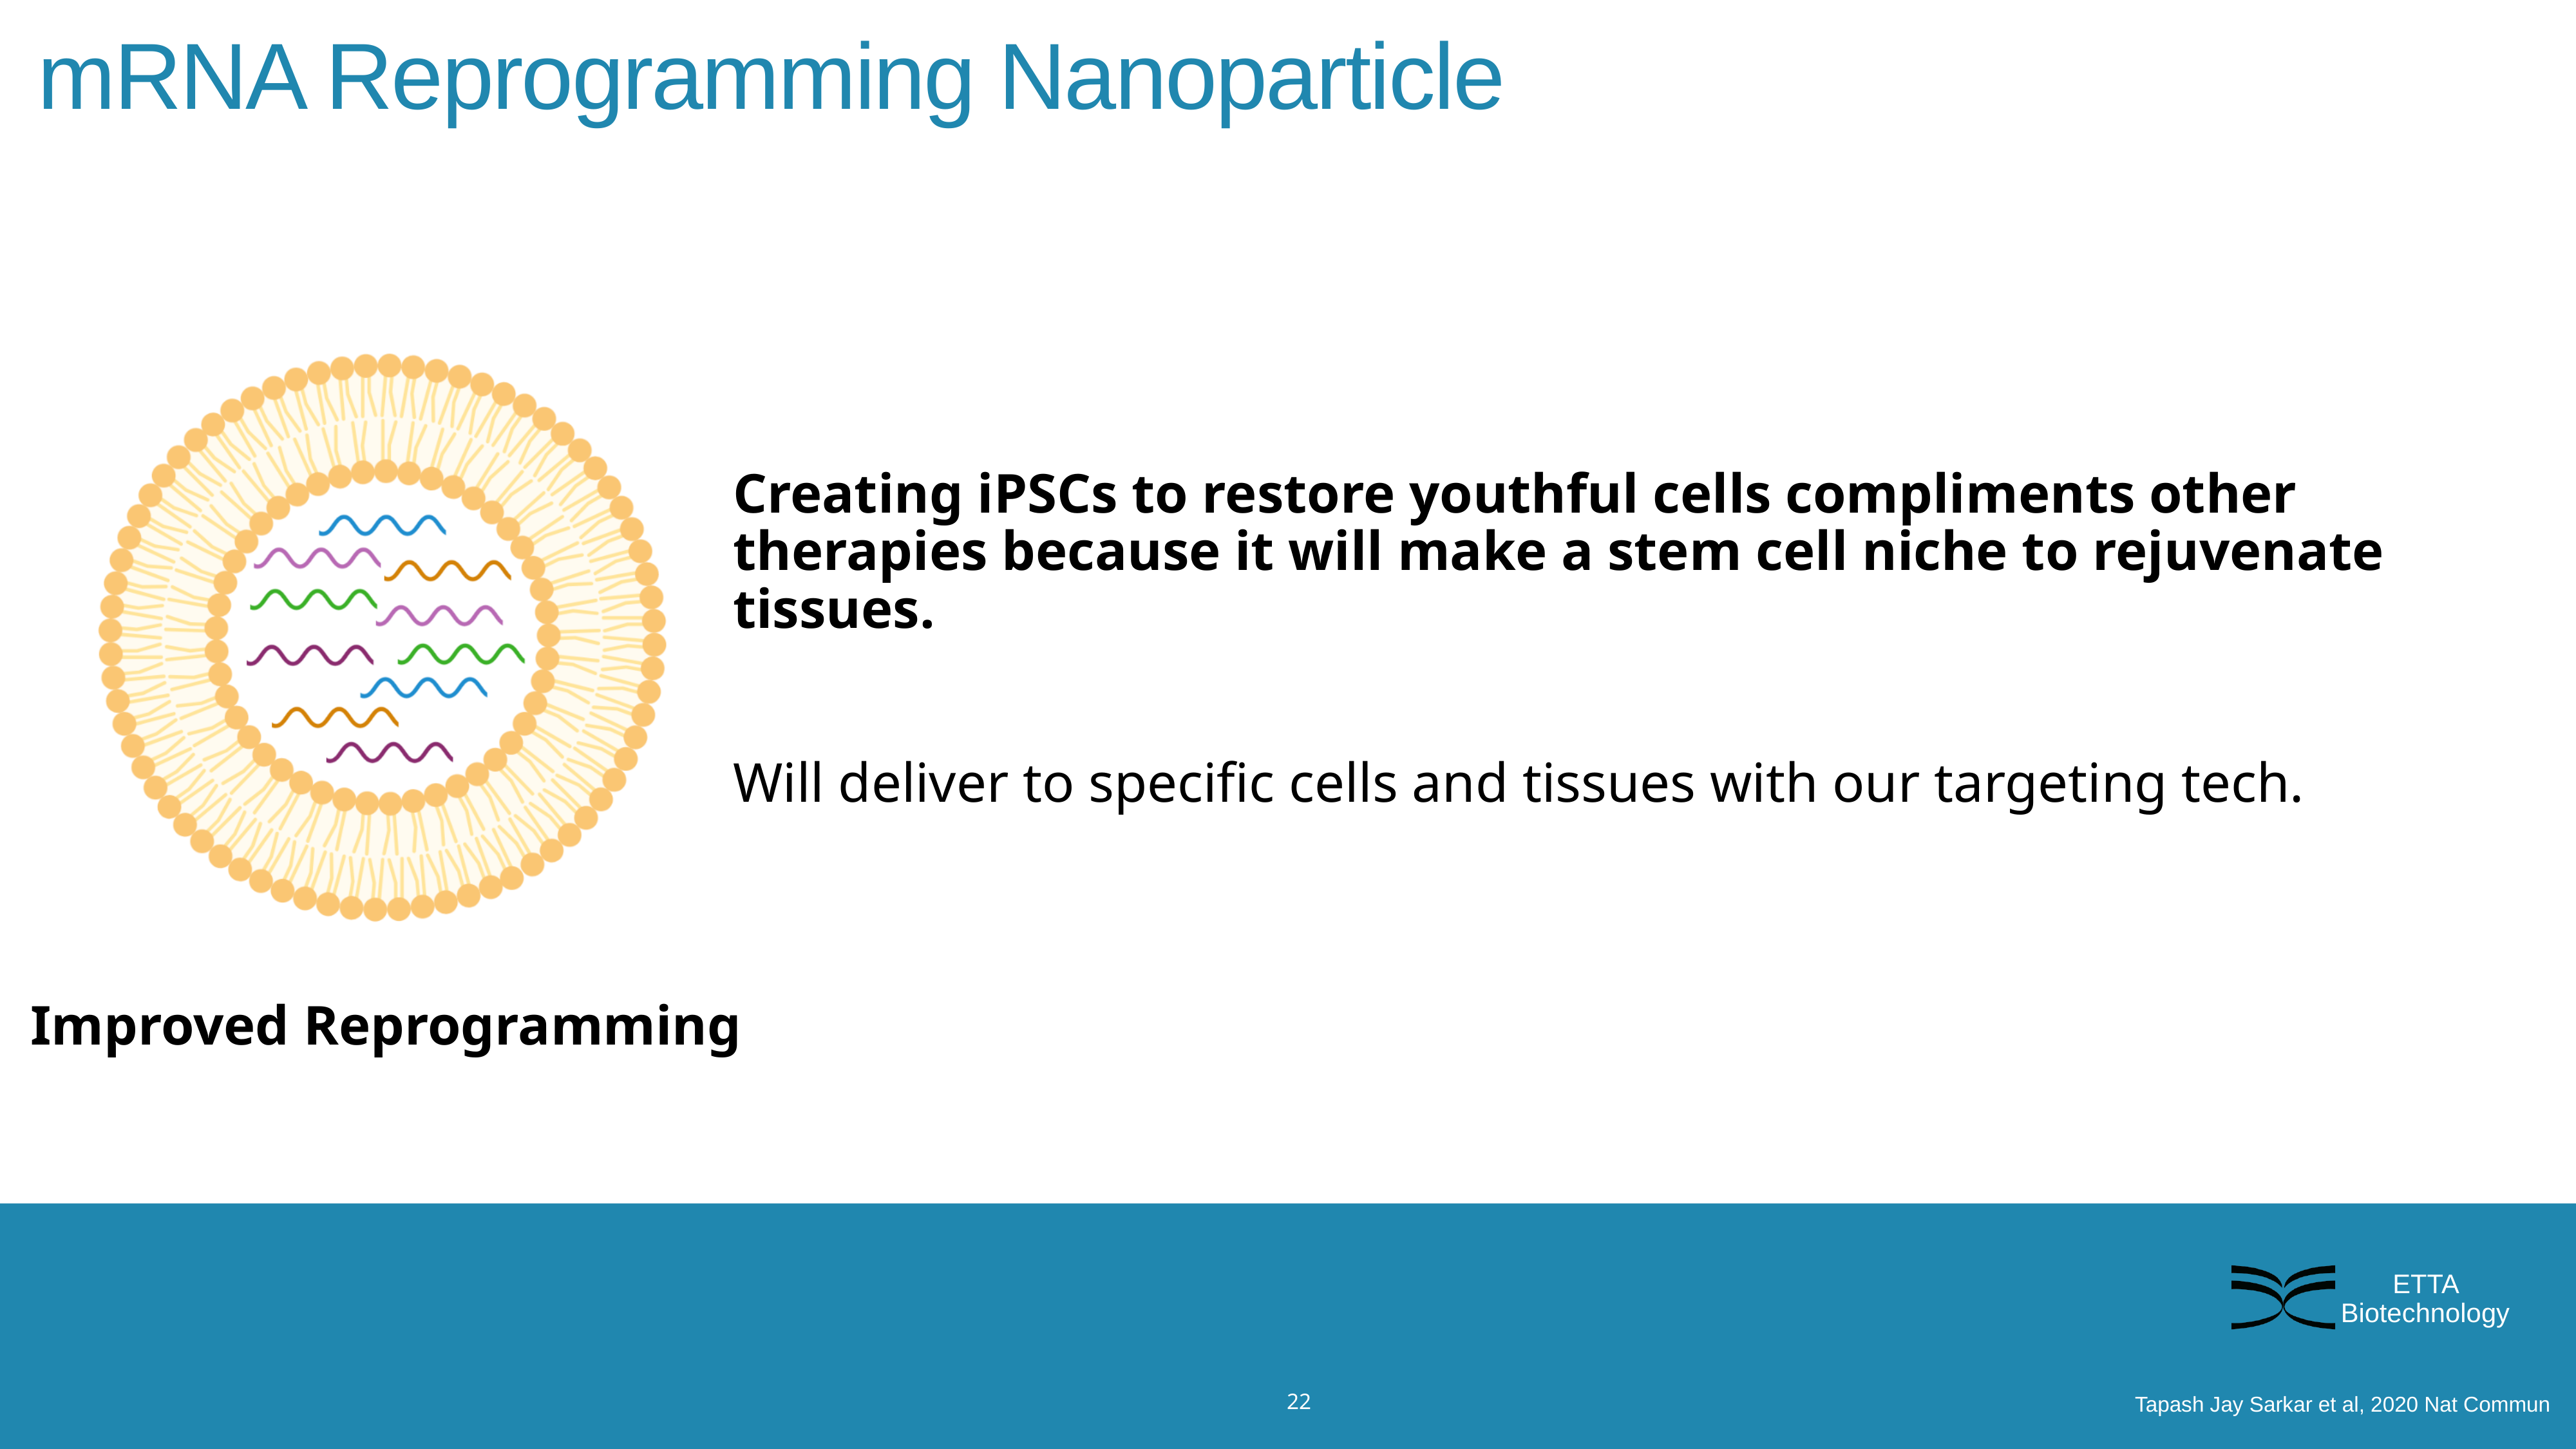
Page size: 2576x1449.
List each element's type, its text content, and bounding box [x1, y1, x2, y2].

picture [2229, 1258, 2340, 1340]
title mRNA Reprogramming Nanoparticle [33, 33, 2576, 167]
text_box ETTA Biotechnology [2340, 1264, 2548, 1334]
slide_number 22 [1276, 1381, 1321, 1422]
picture [96, 342, 676, 926]
text_box Improved Reprogramming [26, 994, 746, 1061]
text_box [0, 1203, 2576, 1449]
text_box Tapash Jay Sarkar et al, 2020 Nat Commun [2130, 1389, 2555, 1421]
text_box Creating iPSCs to restore youthful cells compliments other therapies because it will make a stem cell niche to rejuvenate tissues. Will deliver to specific cells and tissues with our targeting tech. [728, 460, 2497, 819]
